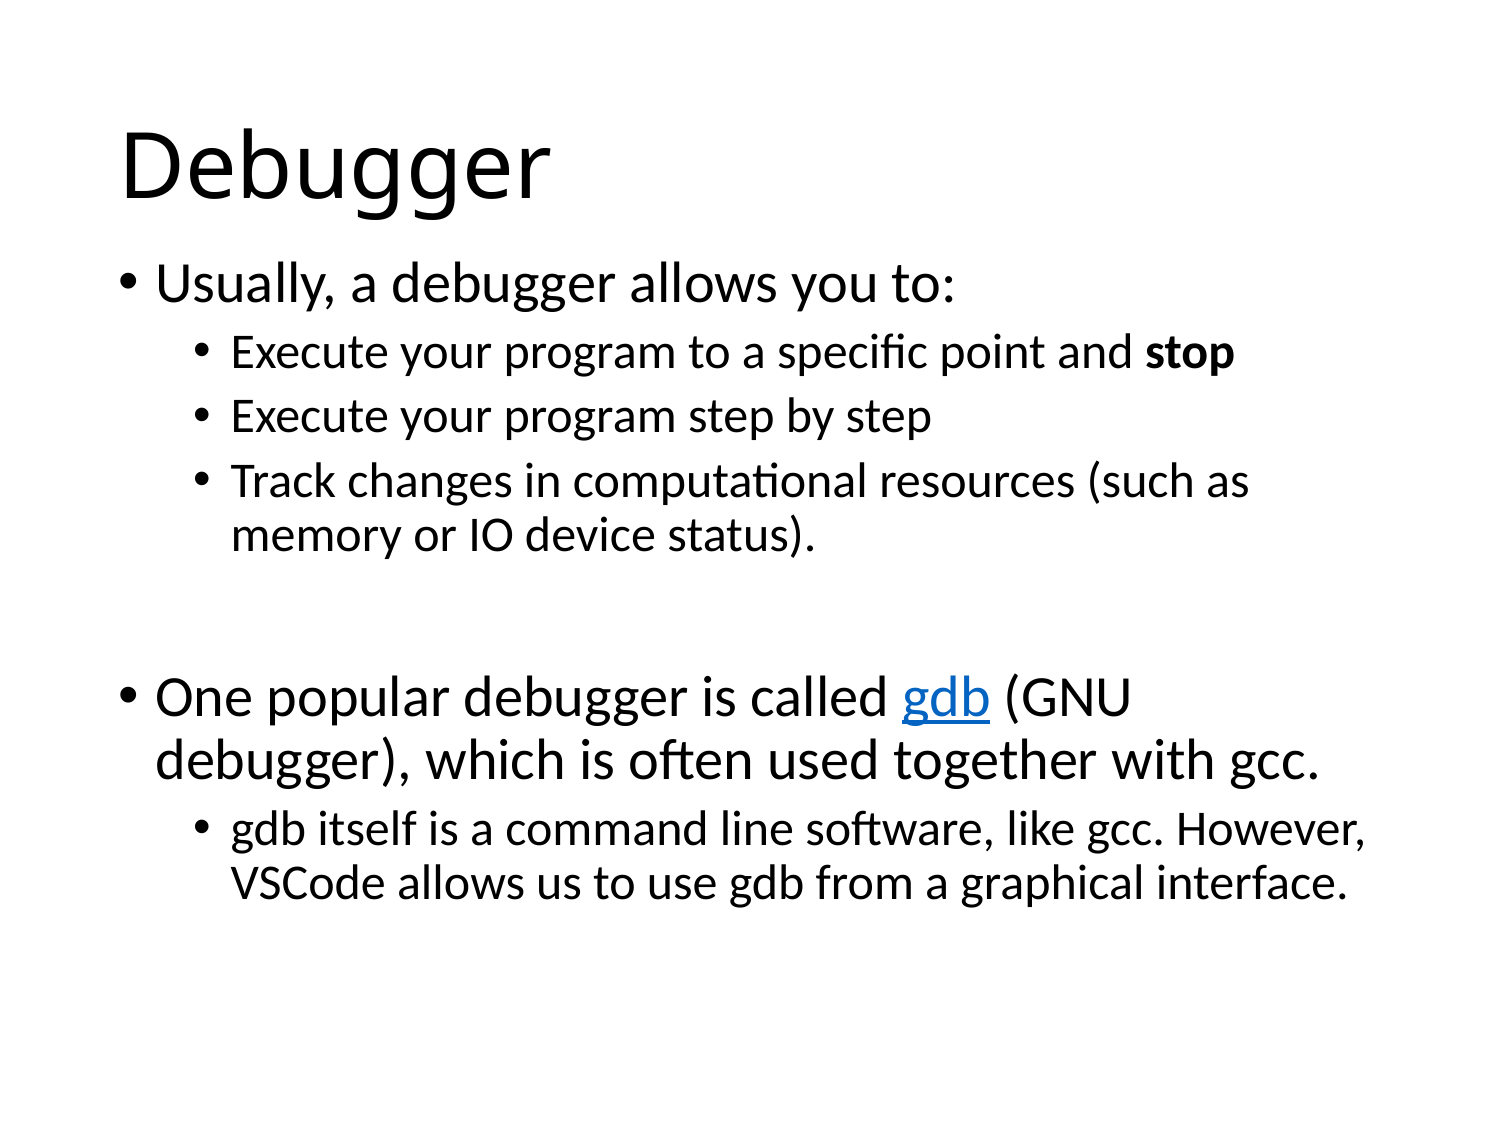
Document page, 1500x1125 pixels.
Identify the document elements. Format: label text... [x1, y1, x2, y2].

title Debugger [103, 59, 1397, 244]
list Usually, a debugger allows you to: Execute your program to a specific point and stop Execute your program step by step Track changes in computational resources (such as memory or IO device status). One popular debugger is called gdb (GNU debugger), which is often used together with gcc. gdb itself is a command line software, like gcc. However, VSCode allows us to use gdb from a graphical interface. [103, 244, 1397, 1014]
